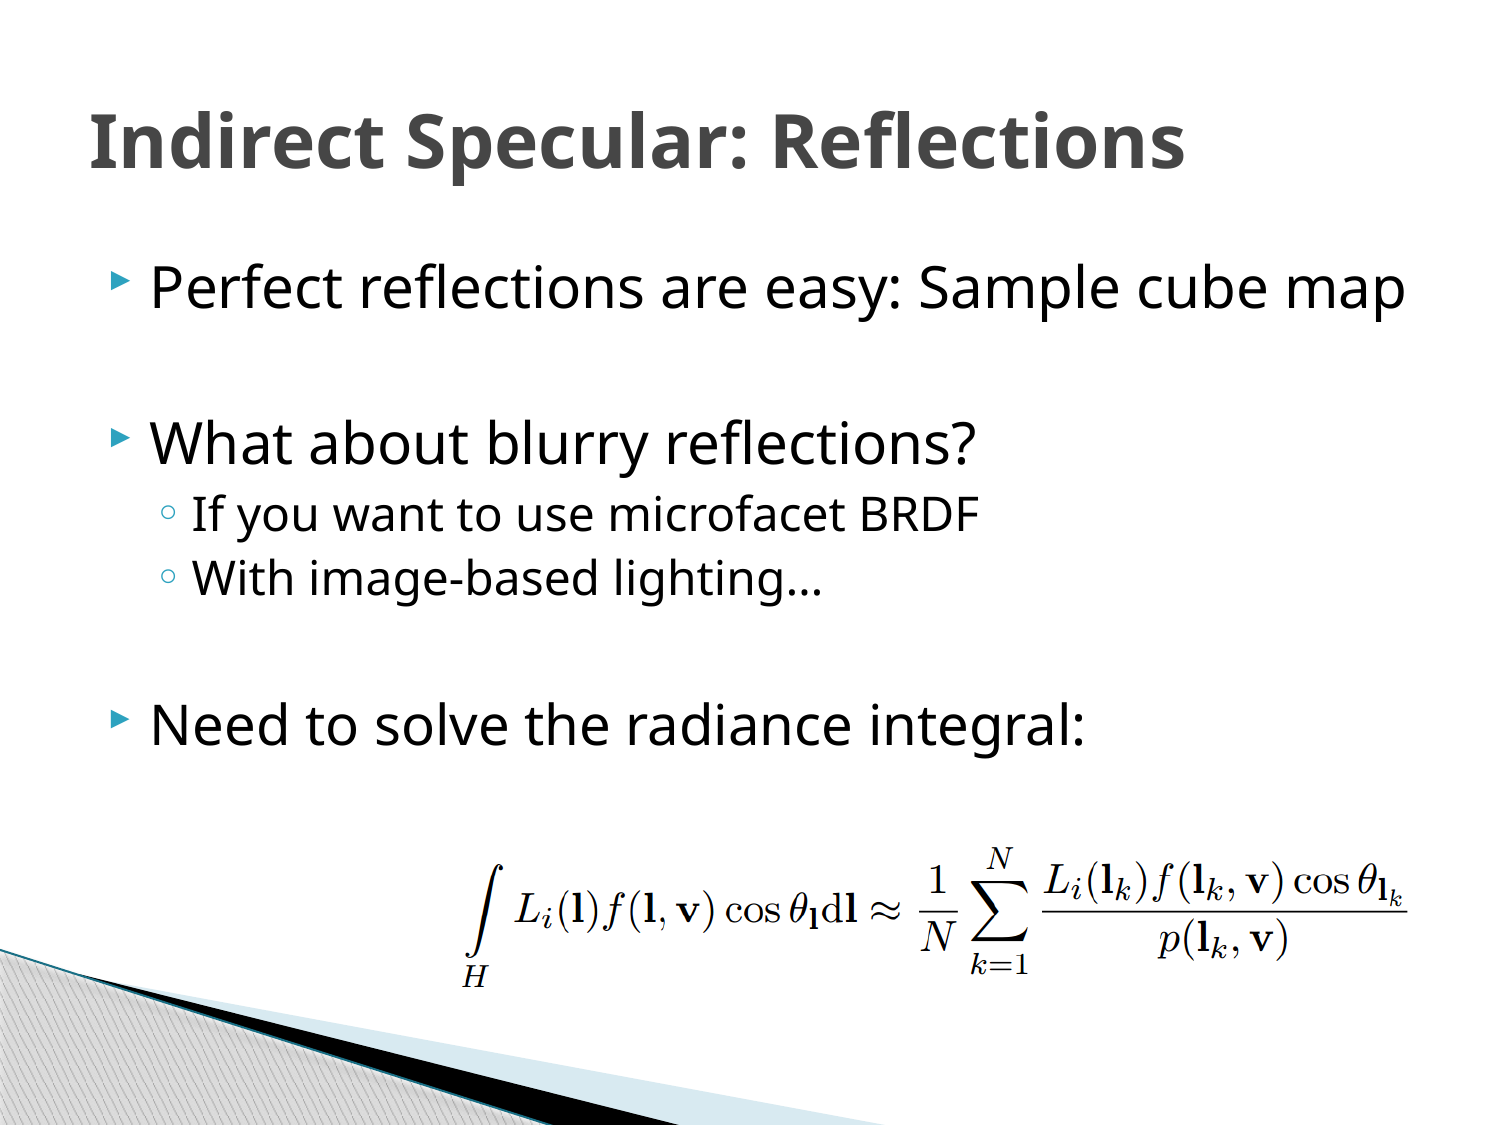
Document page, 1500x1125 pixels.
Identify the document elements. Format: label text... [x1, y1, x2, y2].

list Perfect reflections are easy: Sample cube map What about blurry reflections? If you want to use microfacet BRDF With image-based lighting… Need to solve the radiance integral: [75, 243, 1425, 986]
title Indirect Specular: Reflections [75, 45, 1425, 233]
picture [432, 836, 1426, 997]
